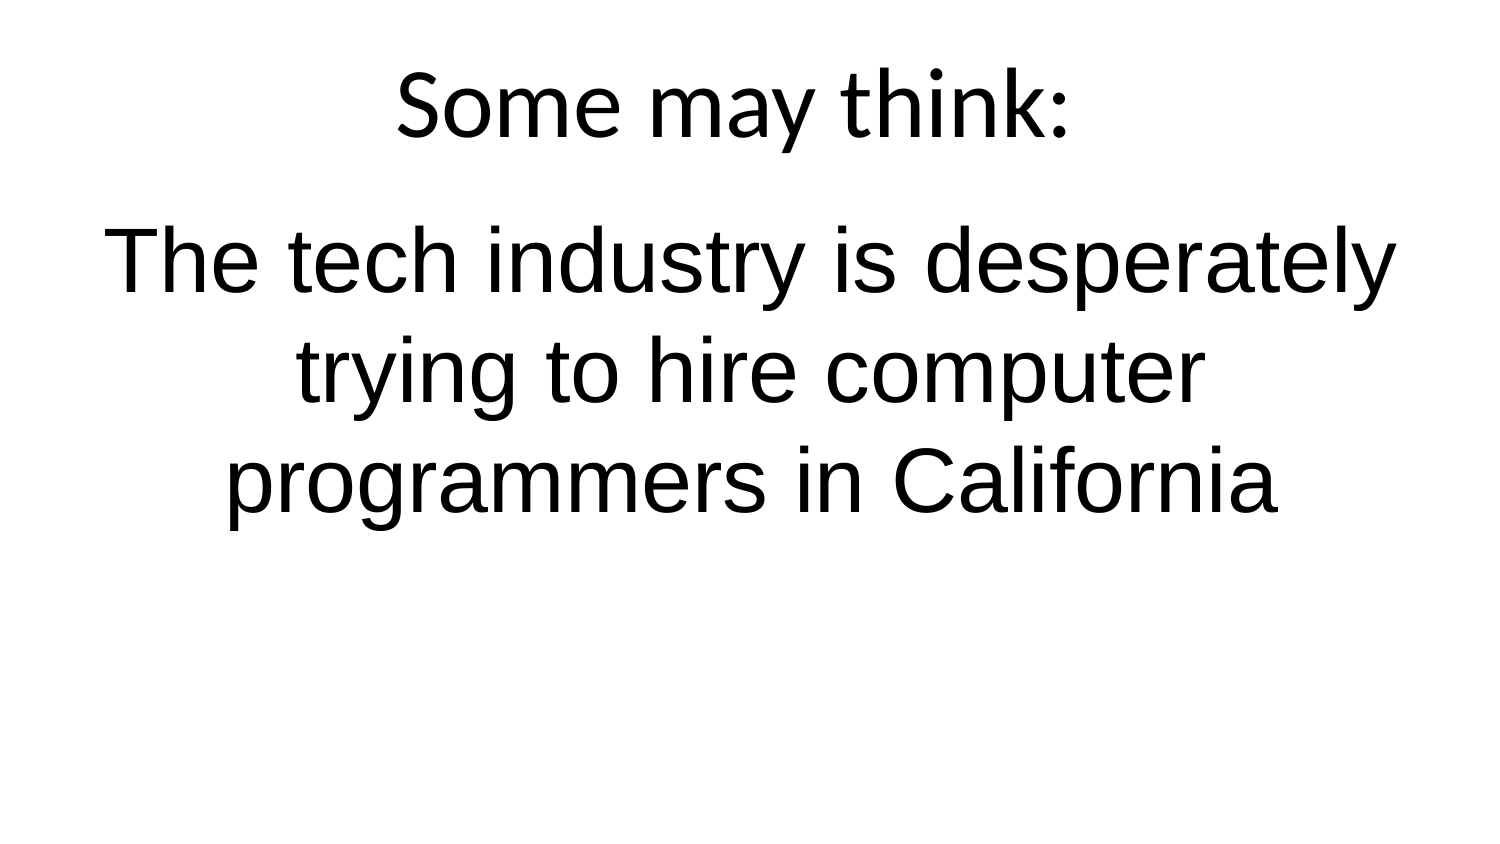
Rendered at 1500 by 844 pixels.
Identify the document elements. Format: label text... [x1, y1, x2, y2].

text_box The tech industry is desperately trying to hire computer programmers in California [77, 193, 1427, 759]
text_box Some may think: [104, 29, 1388, 165]
